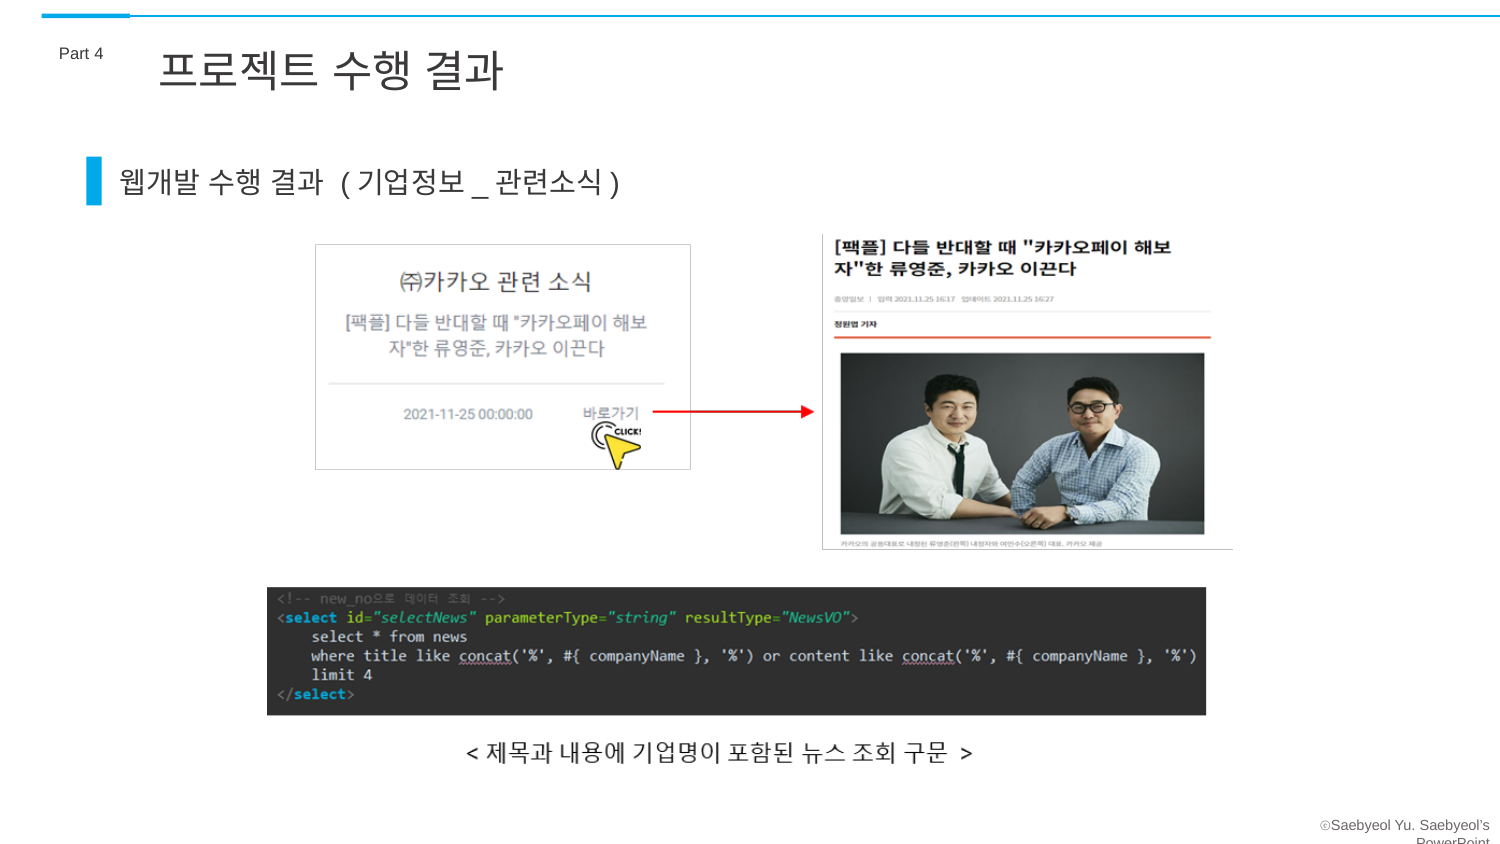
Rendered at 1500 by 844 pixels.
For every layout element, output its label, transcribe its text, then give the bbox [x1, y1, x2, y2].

picture [266, 234, 1233, 780]
text_box 프로젝트 수행 결과 [147, 37, 549, 102]
text_box [86, 156, 102, 206]
text_box Part 4 [47, 37, 124, 69]
text_box [41, 13, 131, 19]
text_box 웹개발 수행 결과 (기업정보_관련소식) [108, 158, 643, 205]
